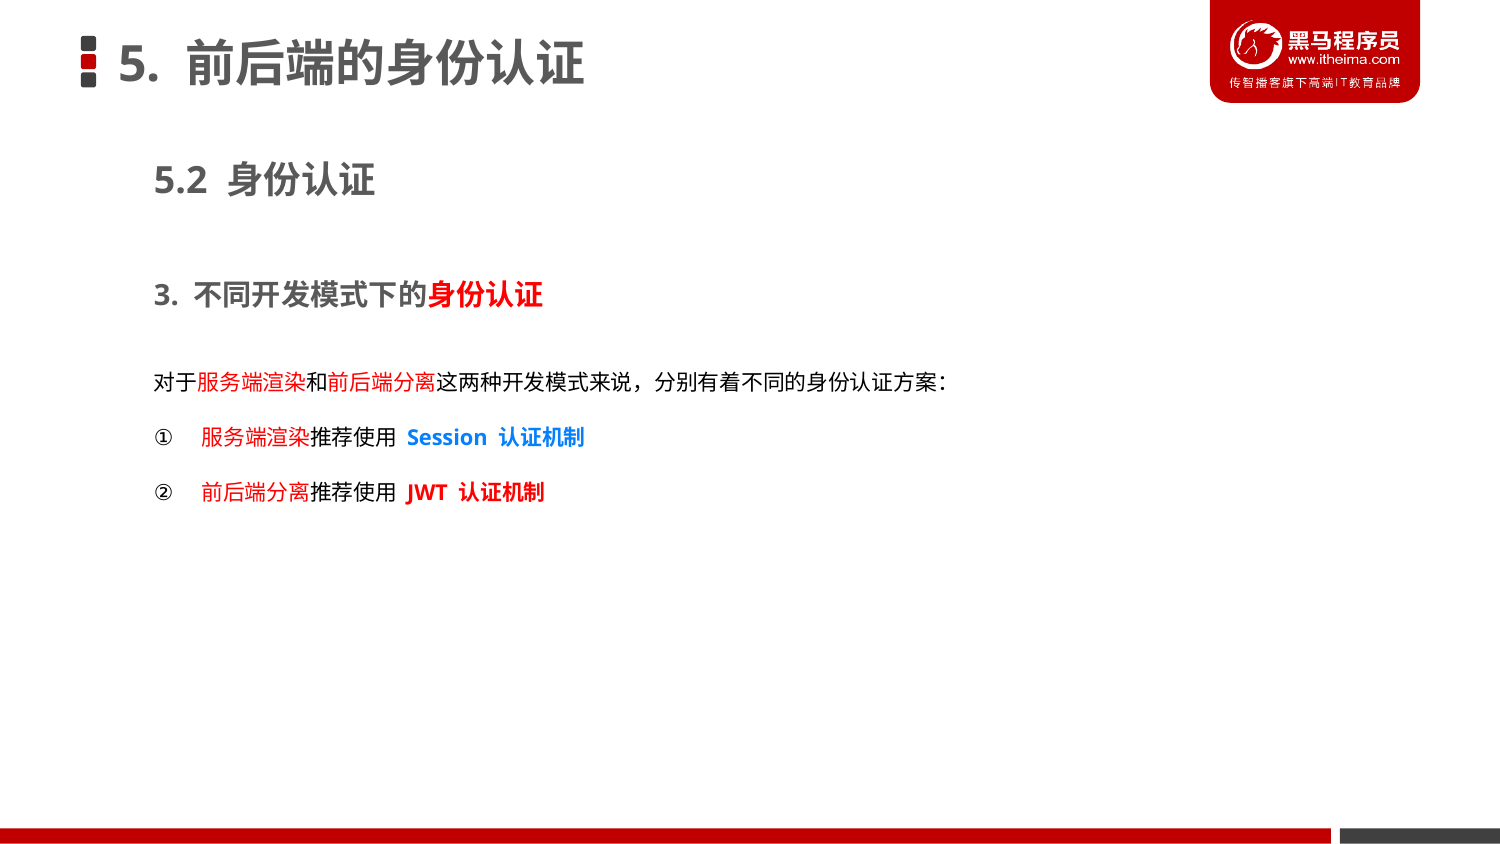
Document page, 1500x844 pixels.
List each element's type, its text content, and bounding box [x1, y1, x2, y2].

title 5. 前后端的身份认证 [103, 0, 1209, 130]
list 5.2 身份认证 [139, 153, 1209, 243]
picture [1211, 11, 1419, 97]
text_box 3. 不同开发模式下的身份认证 [139, 273, 1204, 320]
list 对于服务端渲染和前后端分离这两种开发模式来说，分别有着不同的身份认证方案： 服务端渲染推荐使用 Session 认证机制 前后端分离推荐使用 JWT 认证机制 [139, 348, 1331, 819]
